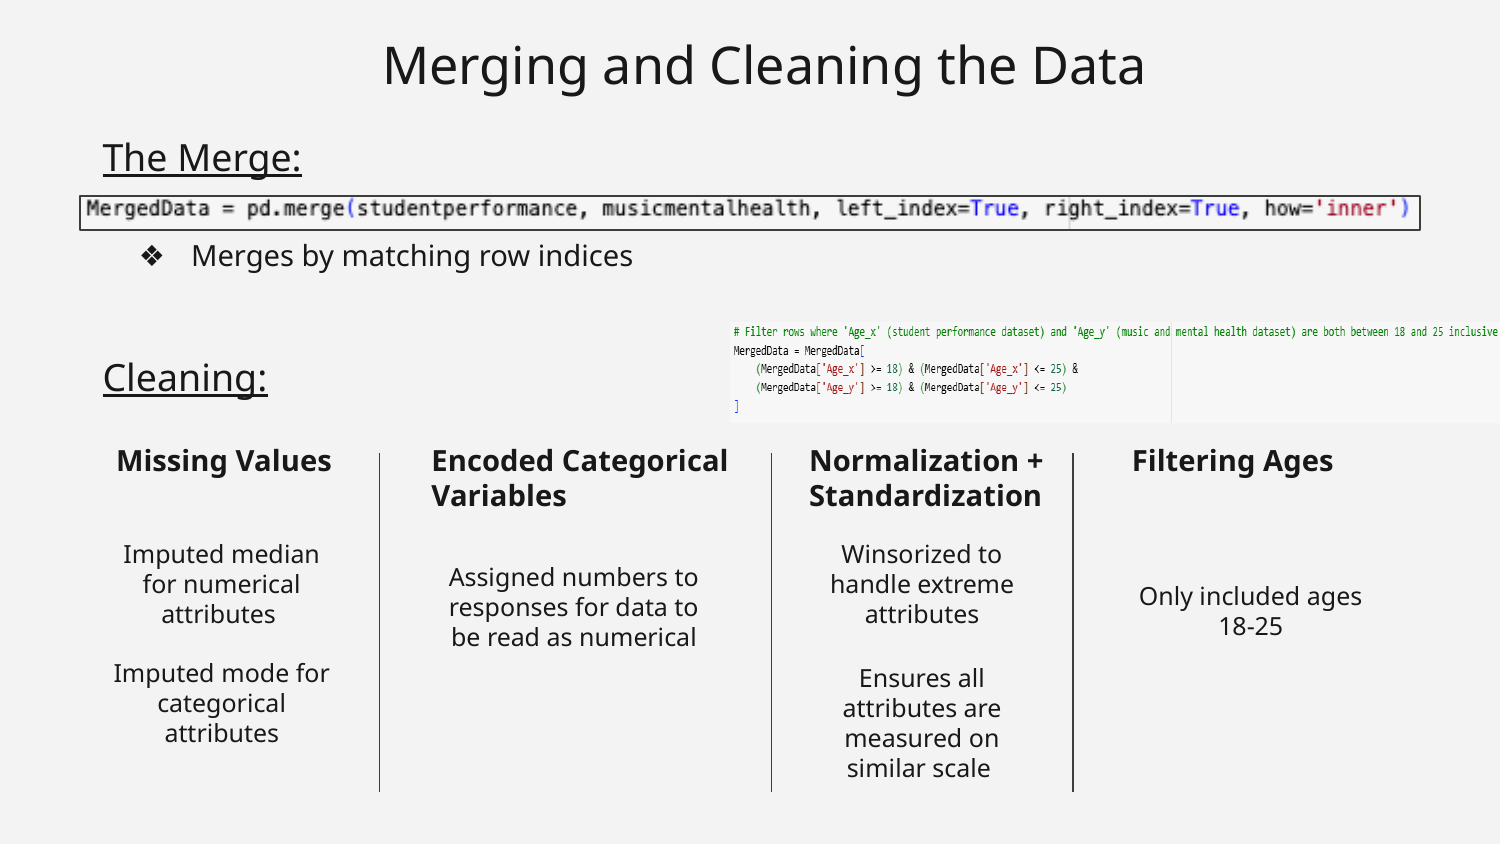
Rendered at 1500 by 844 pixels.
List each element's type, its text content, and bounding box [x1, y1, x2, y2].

text_box Imputed median for numerical attributes Imputed mode for categorical attributes [90, 523, 353, 775]
text_box Merges by matching row indices [101, 238, 820, 282]
picture [730, 321, 1500, 424]
text_box Missing Values [101, 427, 380, 480]
text_box Only included ages 18-25 [1119, 565, 1383, 752]
text_box Assigned numbers to responses for data to be read as numerical [423, 546, 725, 752]
text_box Winsorized to handle extreme attributes Ensures all attributes are measured on similar scale [796, 523, 1048, 693]
text_box Encoded Categorical Variables [416, 427, 758, 480]
picture [80, 196, 1420, 230]
text_box Cleaning: [87, 360, 317, 393]
title Merging and Cleaning the Data [116, 24, 1427, 104]
text_box Normalization + Standardization [794, 431, 1073, 495]
text_box The Merge: [87, 139, 317, 172]
text_box Filtering Ages [1116, 431, 1396, 480]
